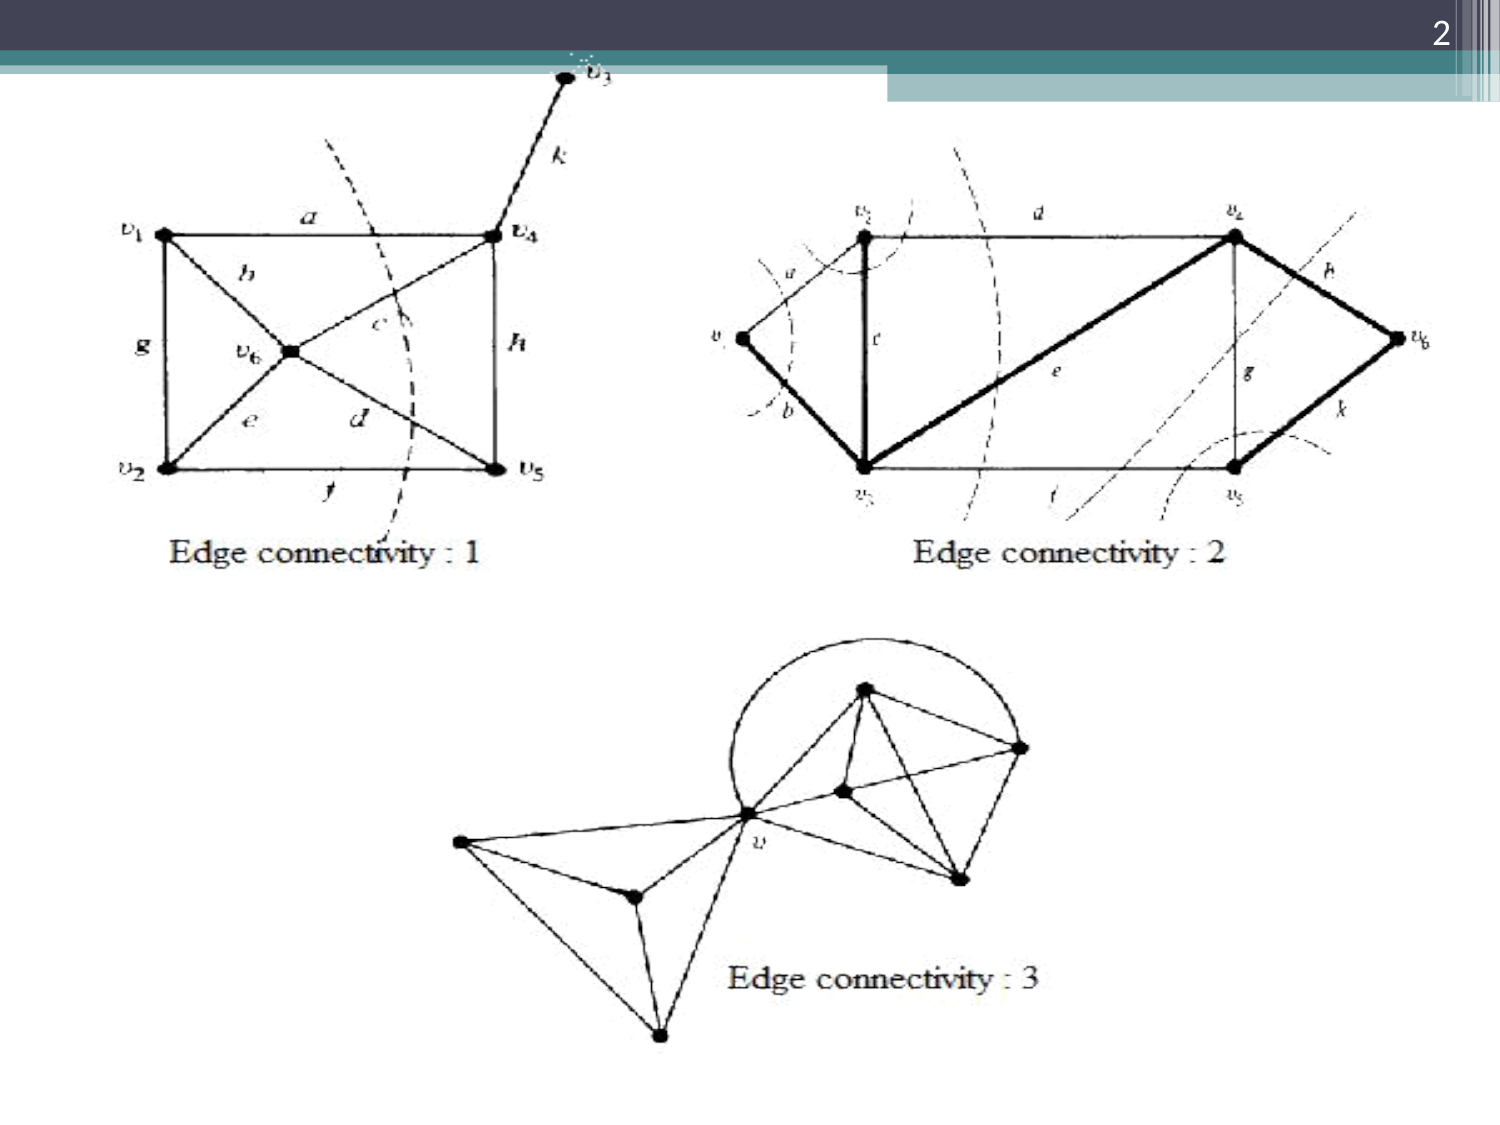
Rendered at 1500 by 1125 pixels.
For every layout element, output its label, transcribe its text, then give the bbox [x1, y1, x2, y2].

text_box <number> [1340, 0, 1466, 61]
picture [49, 37, 1451, 1076]
